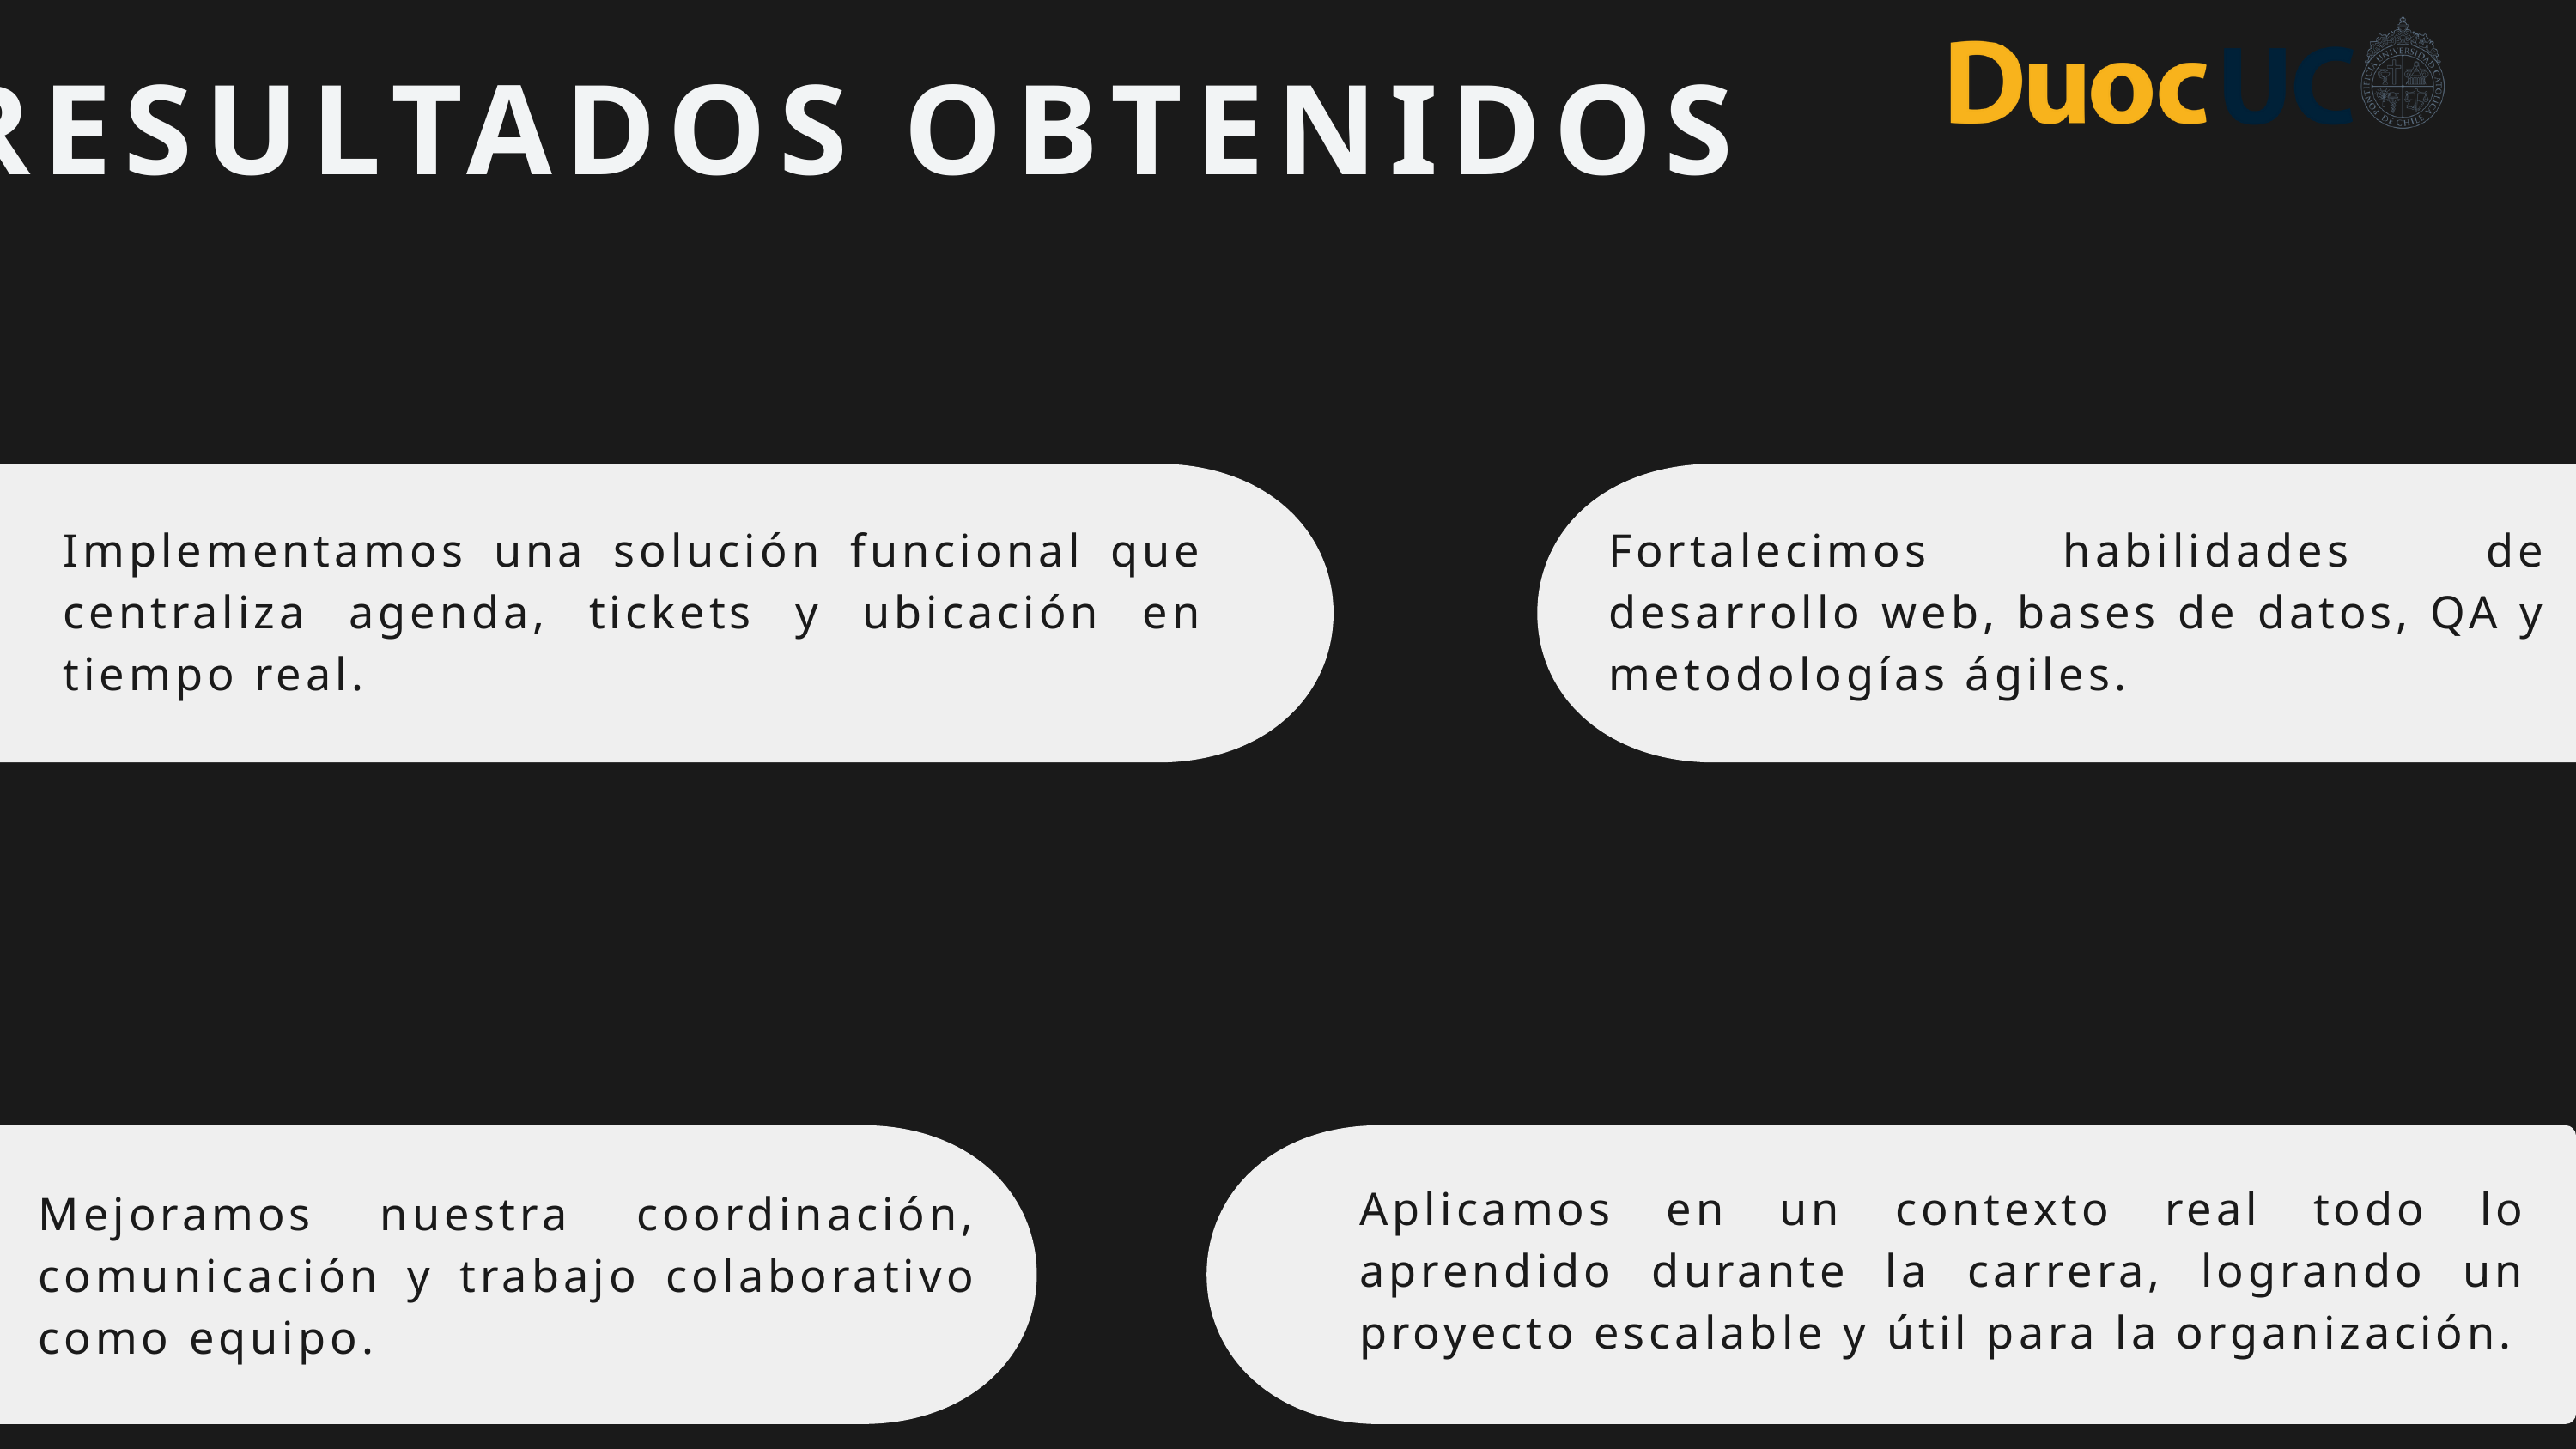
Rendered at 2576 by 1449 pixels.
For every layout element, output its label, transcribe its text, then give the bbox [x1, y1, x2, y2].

text_box RESULTADOS OBTENIDOS [0, 27, 1801, 200]
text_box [1537, 463, 2576, 763]
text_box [1206, 1125, 2576, 1425]
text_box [0, 463, 1334, 763]
text_box [1943, 9, 2451, 136]
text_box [0, 1125, 1037, 1425]
